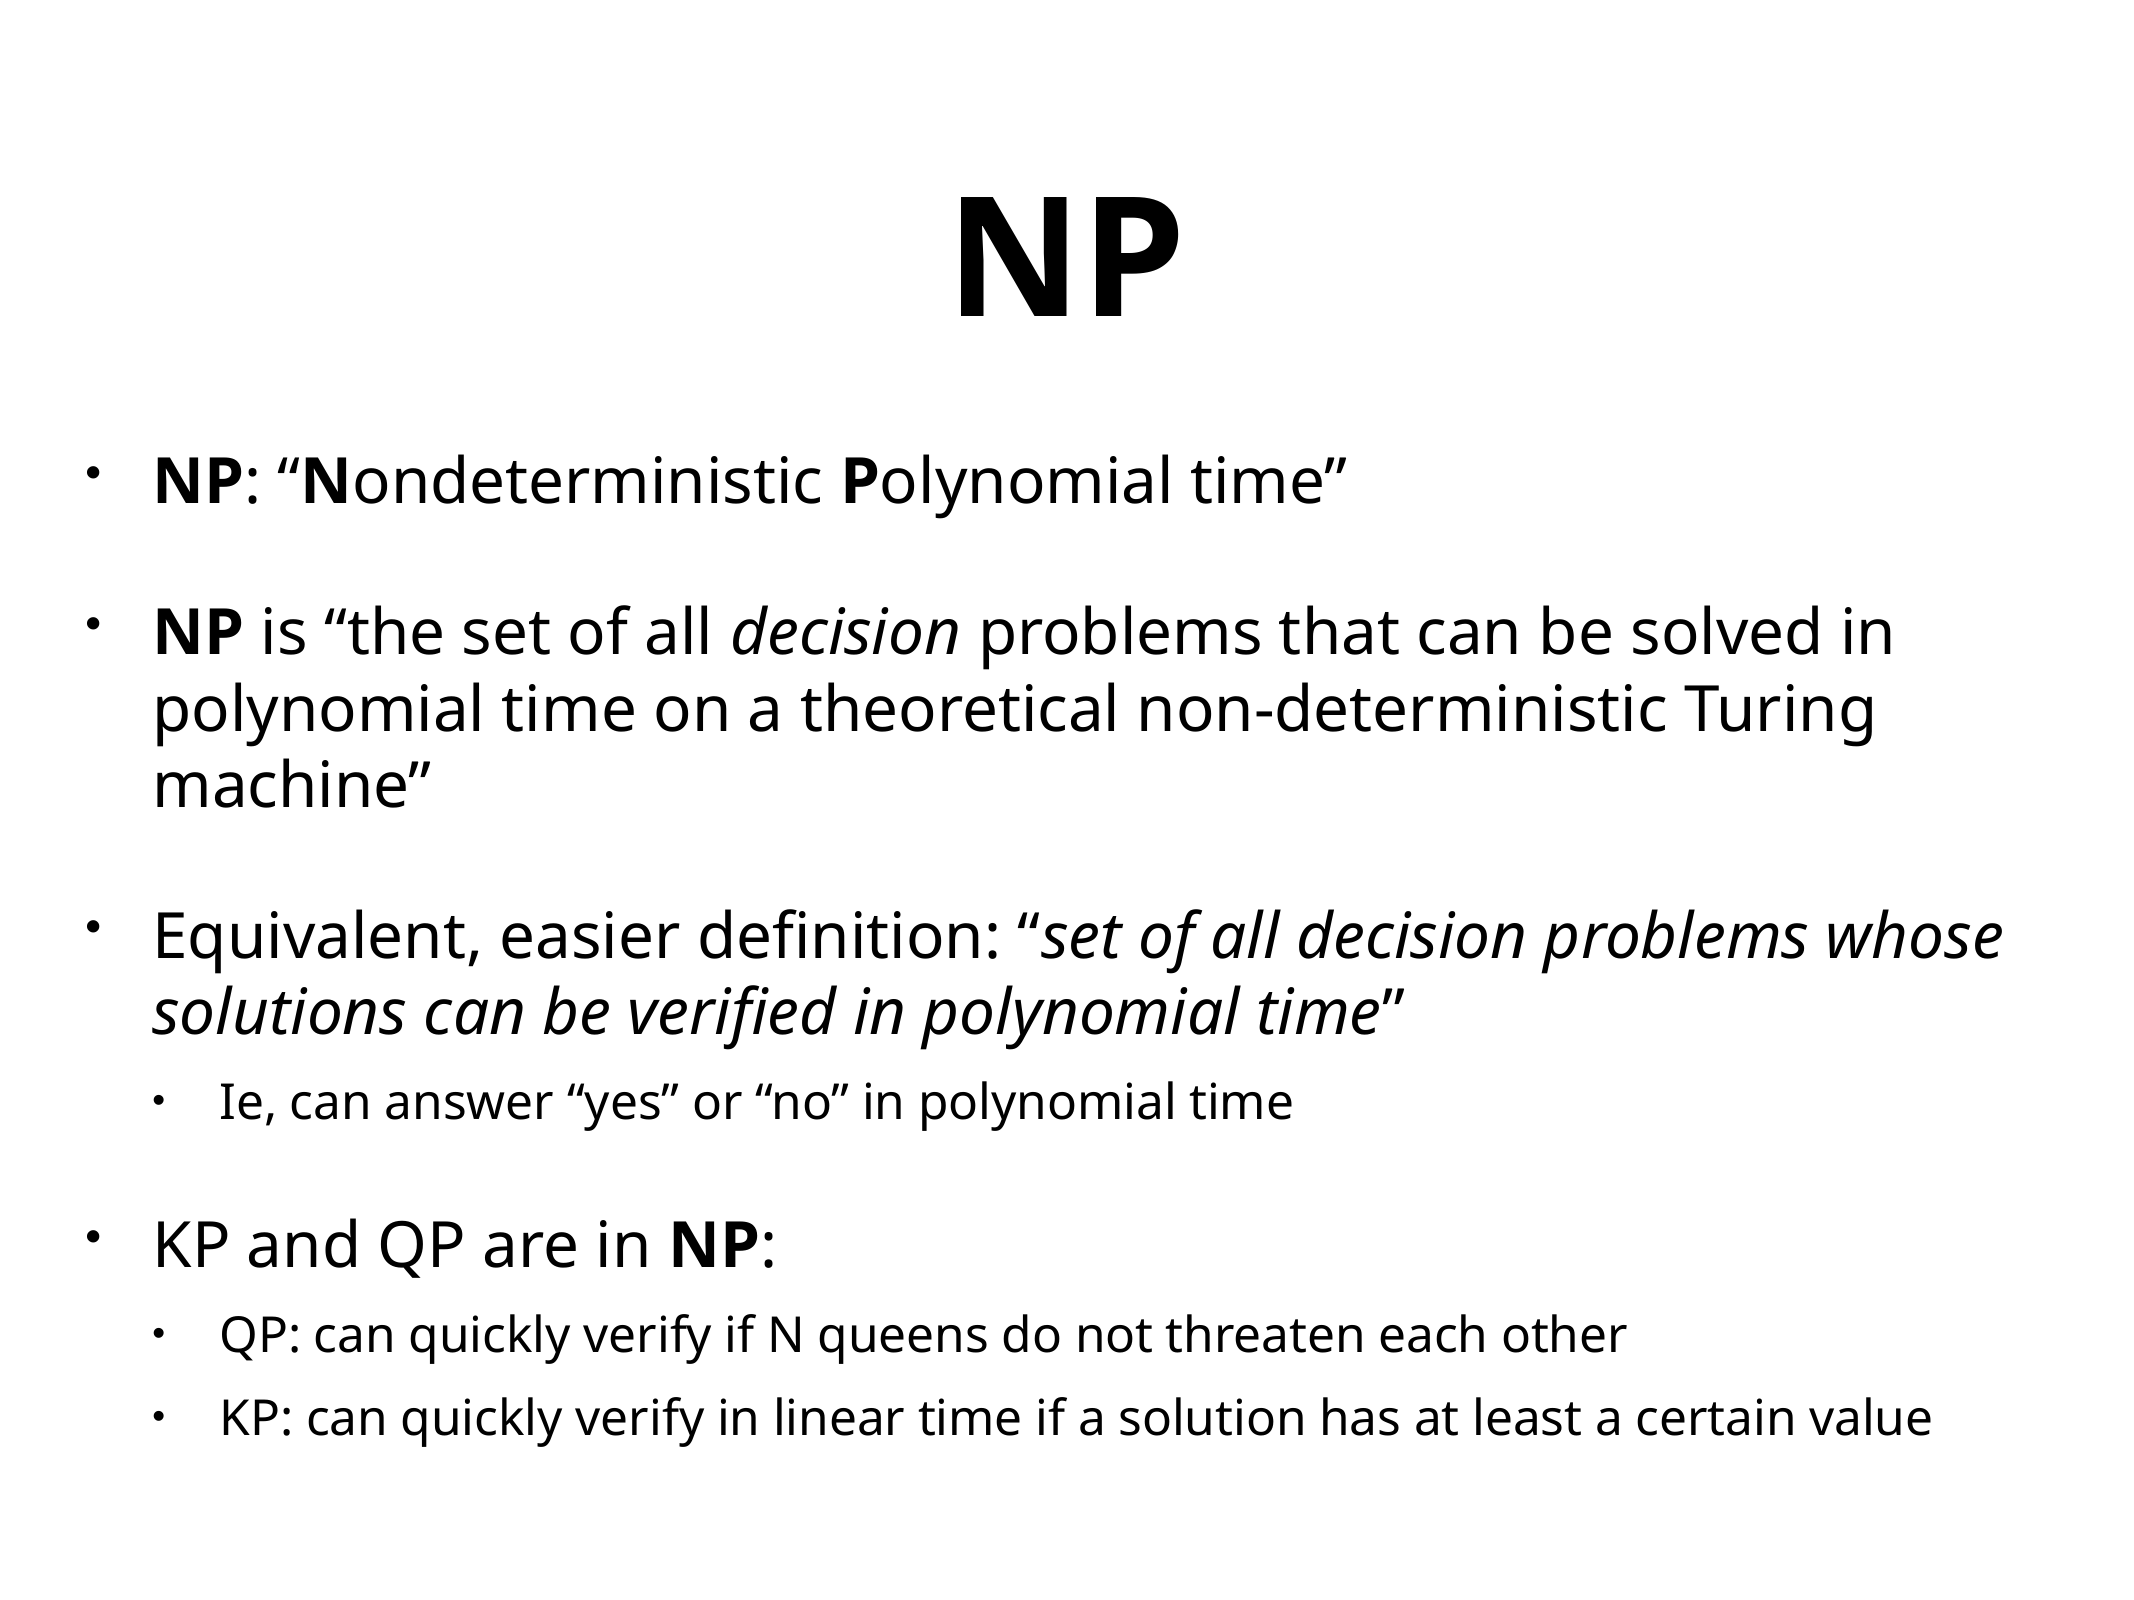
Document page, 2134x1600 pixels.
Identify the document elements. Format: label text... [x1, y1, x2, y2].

title NP [155, 72, 1978, 426]
list NP: “Nondeterministic Polynomial time” NP is “the set of all decision problems that can be solved in polynomial time on a theoretical non-deterministic Turing machine” Equivalent, easier definition: “set of all decision problems whose solutions can be verified in polynomial time” Ie, can answer “yes” or “no” in polynomial time KP and QP are in NP: QP: can quickly verify if N queens do not threaten each other KP: can quickly verify in linear time if a solution has at least a certain value [76, 426, 2090, 1459]
